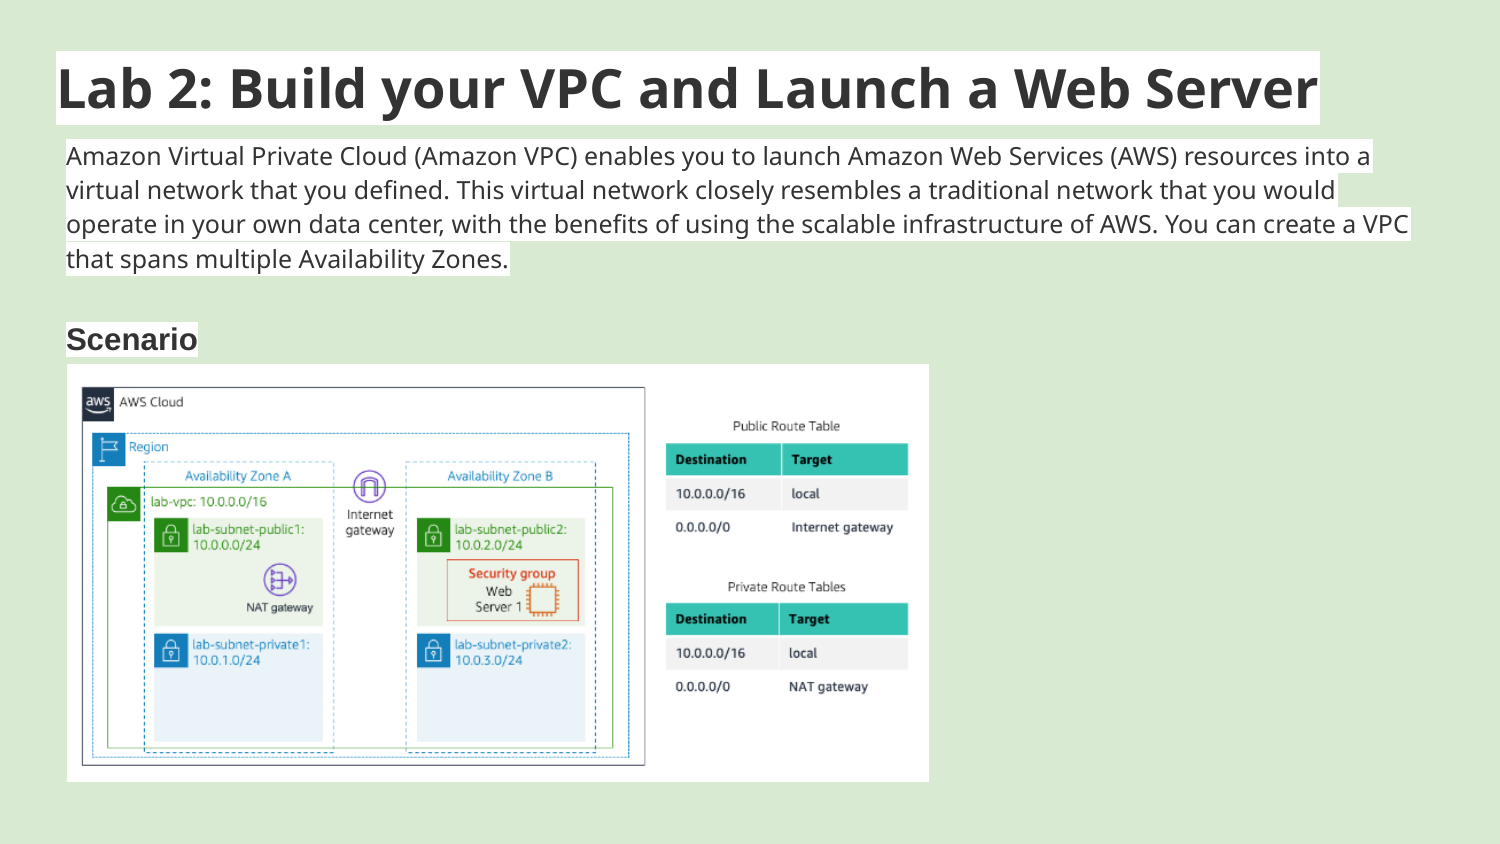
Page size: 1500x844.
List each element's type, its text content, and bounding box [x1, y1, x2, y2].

picture [67, 363, 929, 782]
list Amazon Virtual Private Cloud (Amazon VPC) enables you to launch Amazon Web Services (AWS) resources into a virtual network that you defined. This virtual network closely resembles a traditional network that you would operate in your own data center, with the benefits of using the scalable infrastructure of AWS. You can create a VPC that spans multiple Availability Zones. Scenario [51, 120, 1449, 750]
title Lab 2: Build your VPC and Launch a Web Server [41, 26, 1439, 121]
